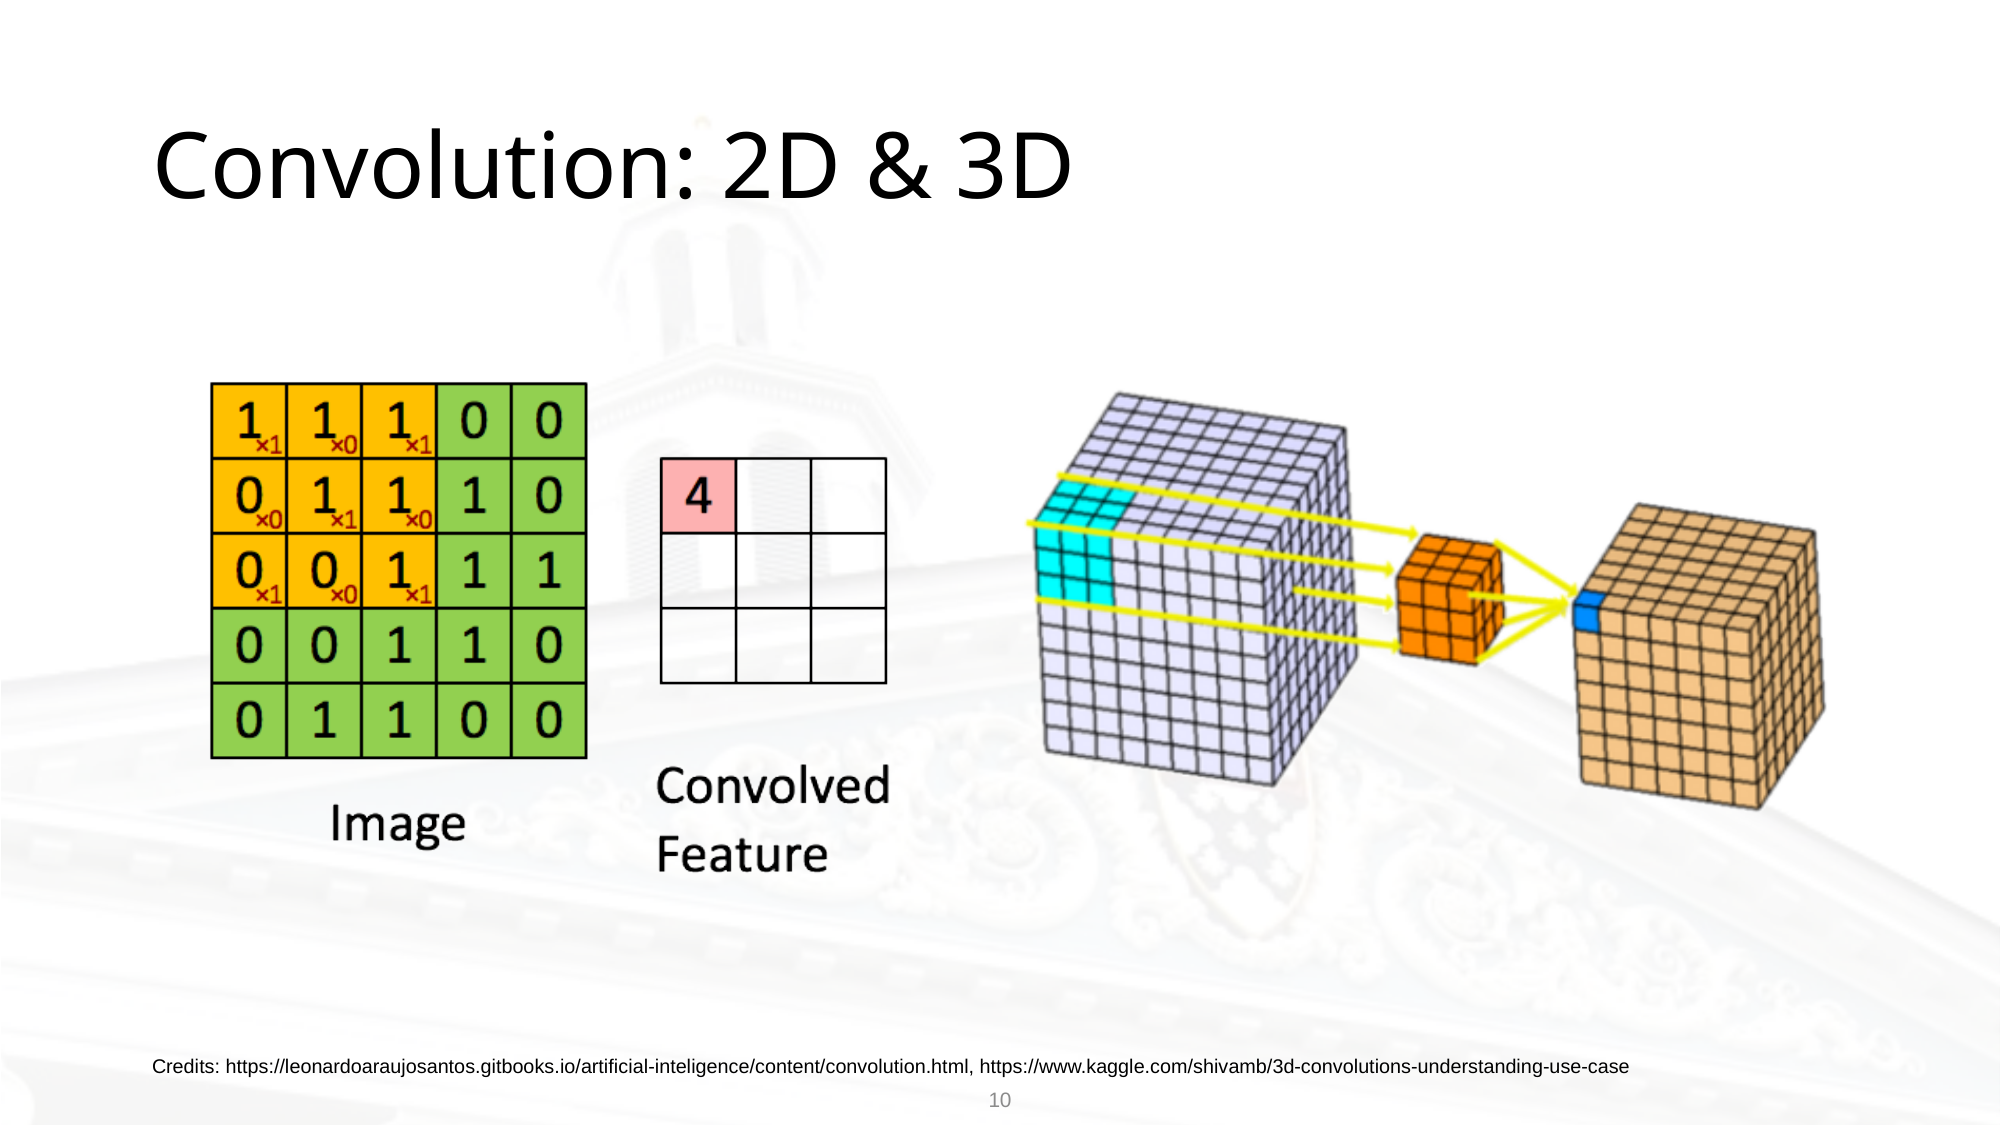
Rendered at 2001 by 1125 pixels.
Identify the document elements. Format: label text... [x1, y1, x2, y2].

picture [137, 309, 958, 908]
picture [1021, 383, 1863, 834]
title Convolution: 2D & 3D [137, 59, 1863, 278]
slide_number 10 [774, 1085, 1225, 1125]
text_box Credits: https://leonardoaraujosantos.gitbooks.io/artificial-inteligence/content/convolution.html, https://www.kaggle.com/shivamb/3d-convolutions-understanding-use-case [137, 1046, 1863, 1085]
